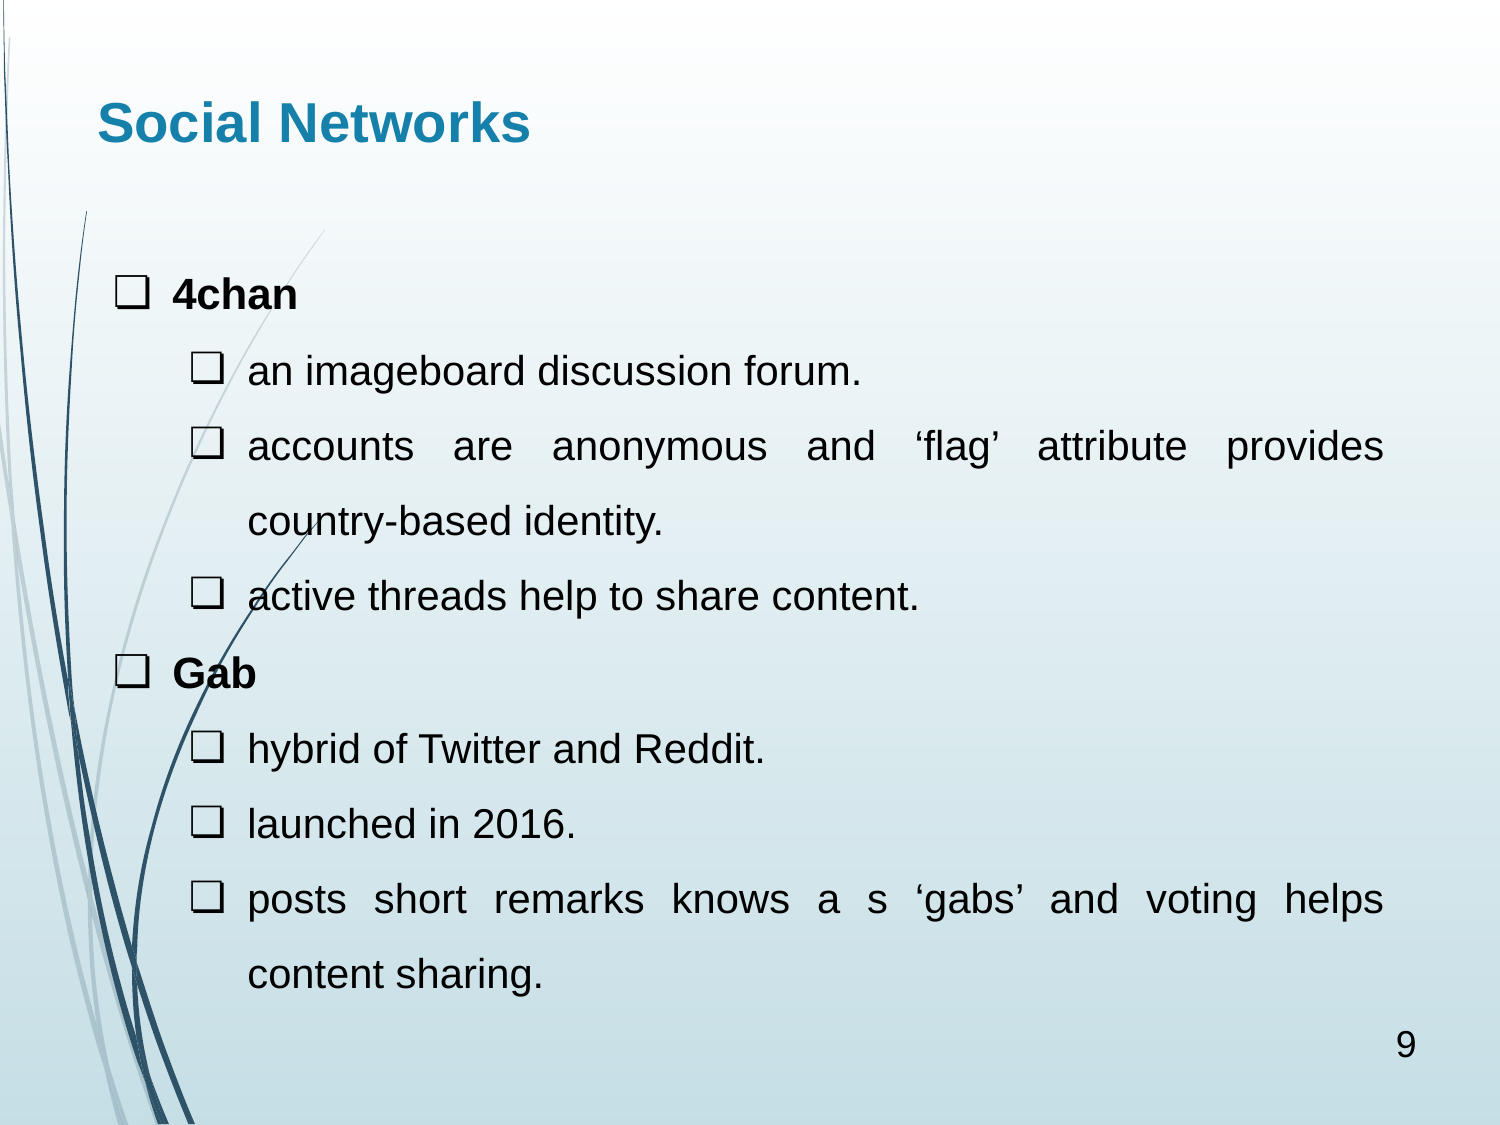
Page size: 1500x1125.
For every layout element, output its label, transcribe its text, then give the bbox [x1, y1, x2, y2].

title Social Networks [82, 74, 1283, 162]
text_box 9 [1362, 1012, 1450, 1073]
text_box 4chan an imageboard discussion forum. accounts are anonymous and ‘flag’ attribute provides country-based identity. active threads help to share content. Gab hybrid of Twitter and Reddit. launched in 2016. posts short remarks knows a s ‘gabs’ and voting helps content sharing. [82, 187, 1400, 1074]
